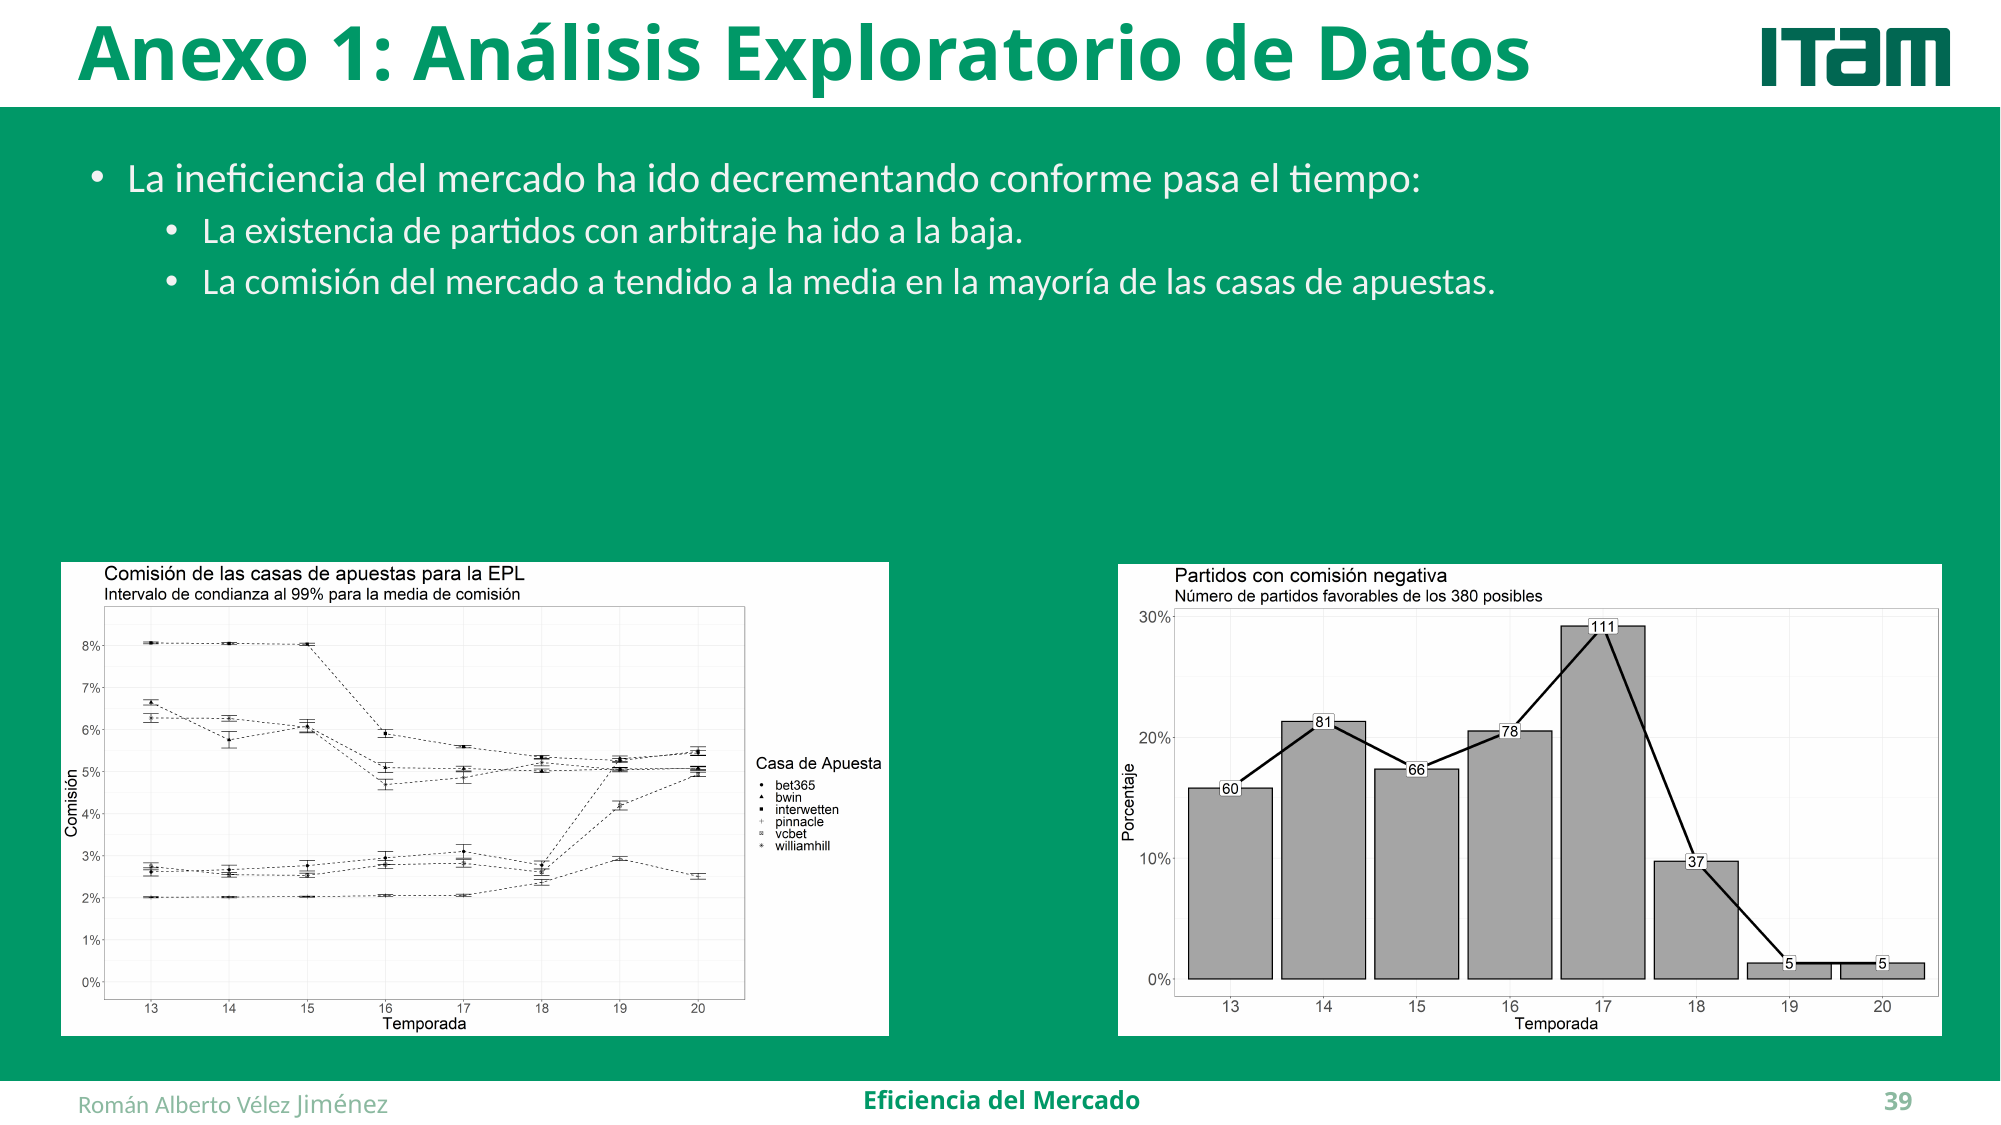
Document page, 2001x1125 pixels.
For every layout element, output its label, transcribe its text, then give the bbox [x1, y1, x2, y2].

picture [1118, 564, 1942, 1036]
slide_number 39 [1477, 1078, 1928, 1125]
picture [1746, 15, 1966, 99]
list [61, 562, 889, 1036]
list Eficiencia del Mercado [551, 1080, 1453, 1125]
title Anexo 1: Análisis Exploratorio de Datos [63, 26, 1721, 86]
text_box La ineficiencia del mercado ha ido decrementando conforme pasa el tiempo: La existencia de partidos con arbitraje ha ido a la baja. La comisión del mercado a tendido a la media en la mayoría de las casas de apuestas. [74, 148, 1920, 1031]
